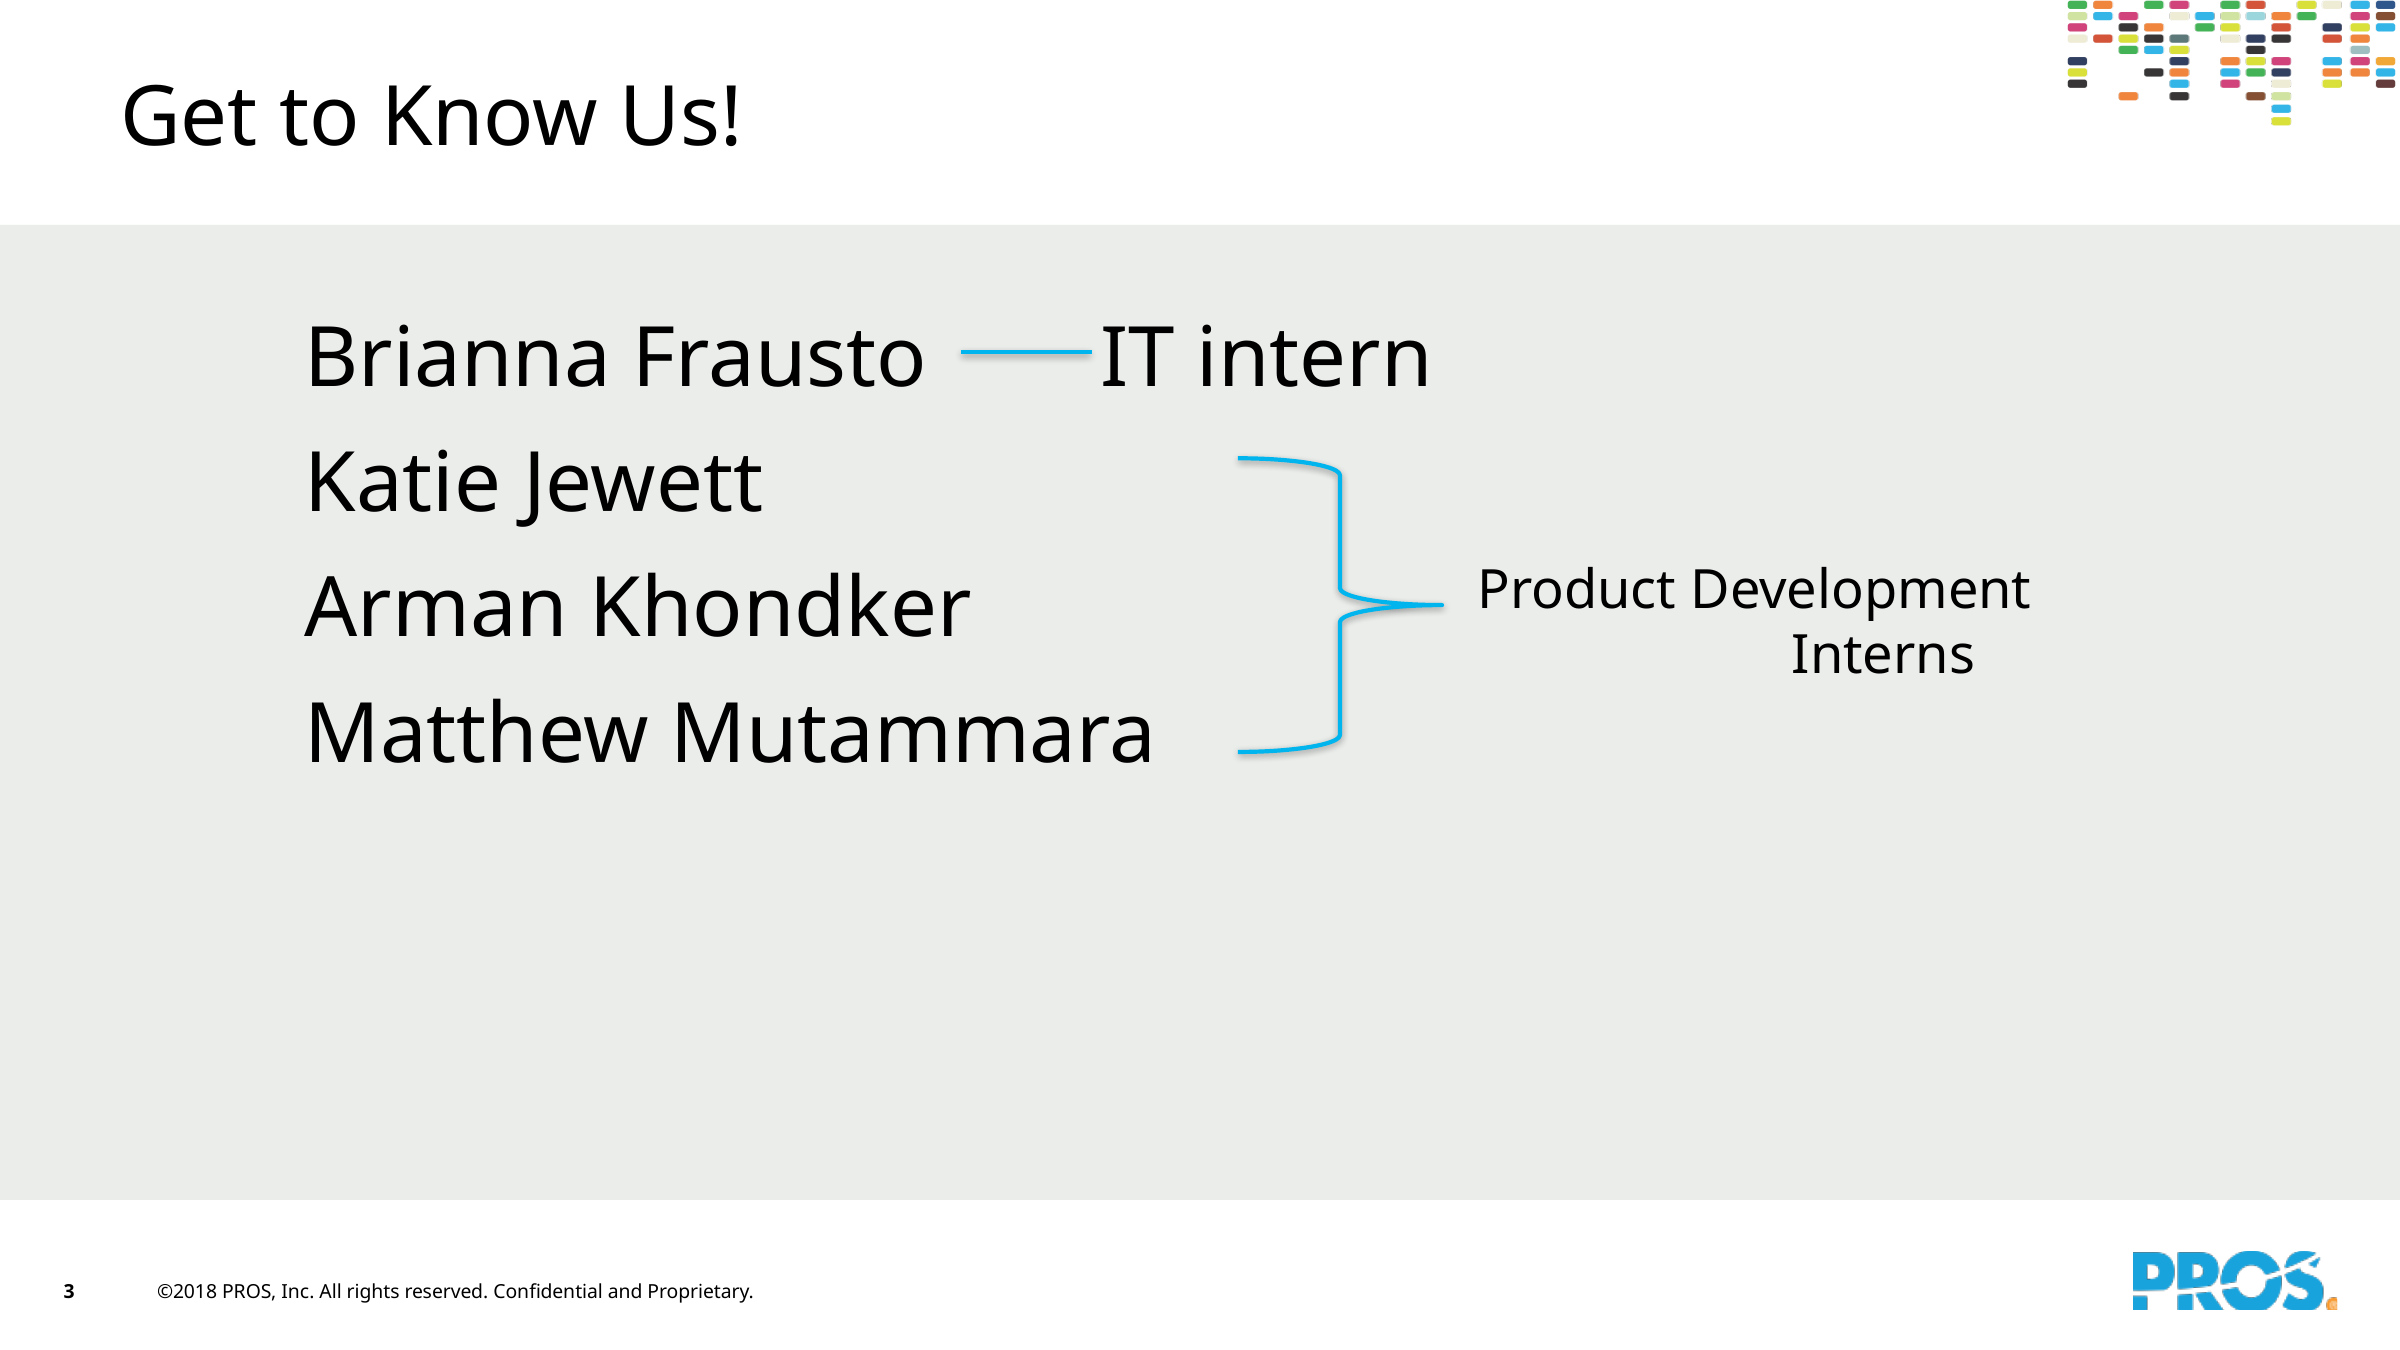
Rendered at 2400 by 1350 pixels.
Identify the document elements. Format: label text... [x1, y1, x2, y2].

text_box Product Development Interns [1462, 546, 2047, 692]
text_box [1237, 456, 1445, 755]
title Get to Know Us! [120, 0, 2065, 225]
list Brianna Frausto IT intern Katie Jewett Arman Khondker Matthew Mutammara [304, 303, 2096, 1083]
picture [2065, 0, 2400, 137]
